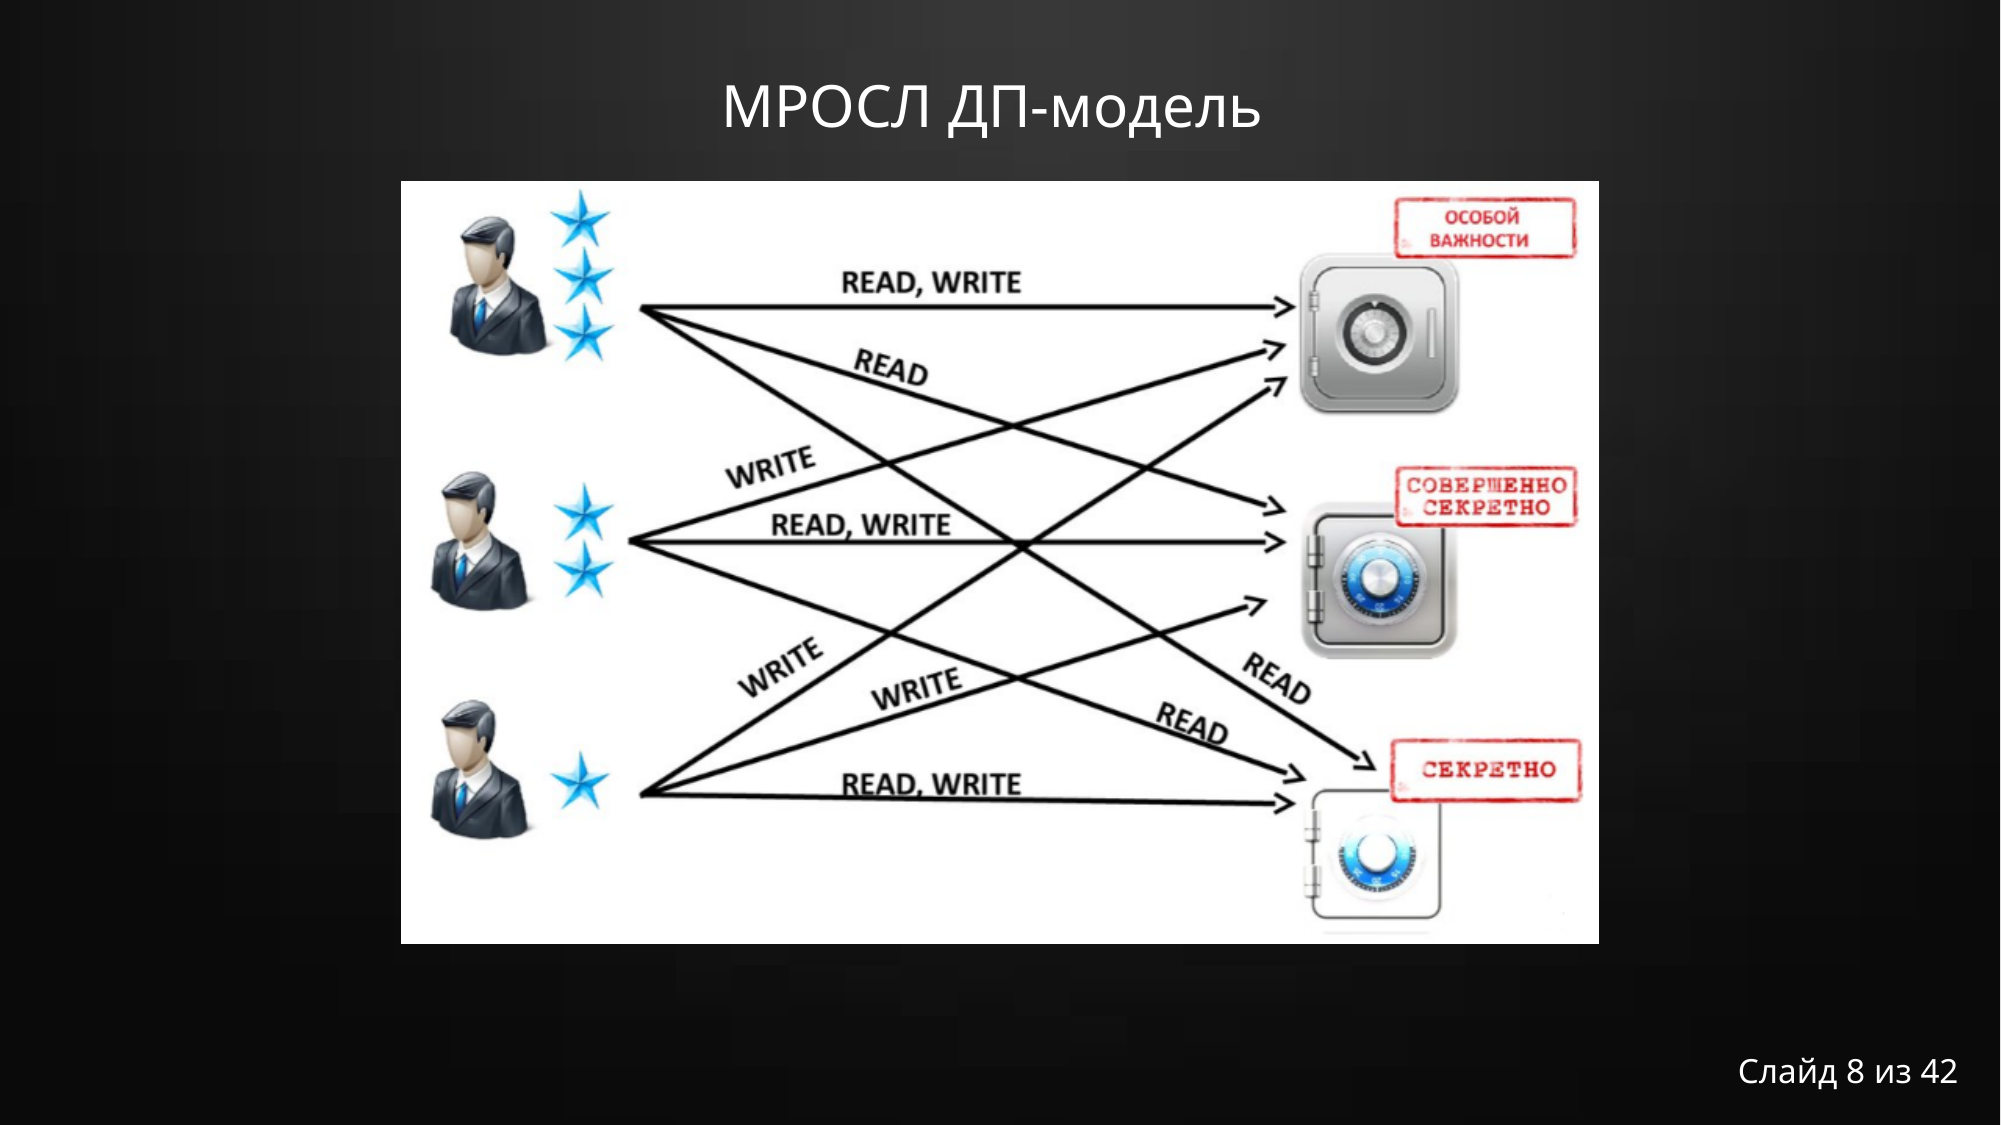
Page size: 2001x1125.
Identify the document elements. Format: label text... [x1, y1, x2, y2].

title МРОСЛ ДП-модель [137, 0, 1863, 218]
picture [0, 0, 2001, 1125]
